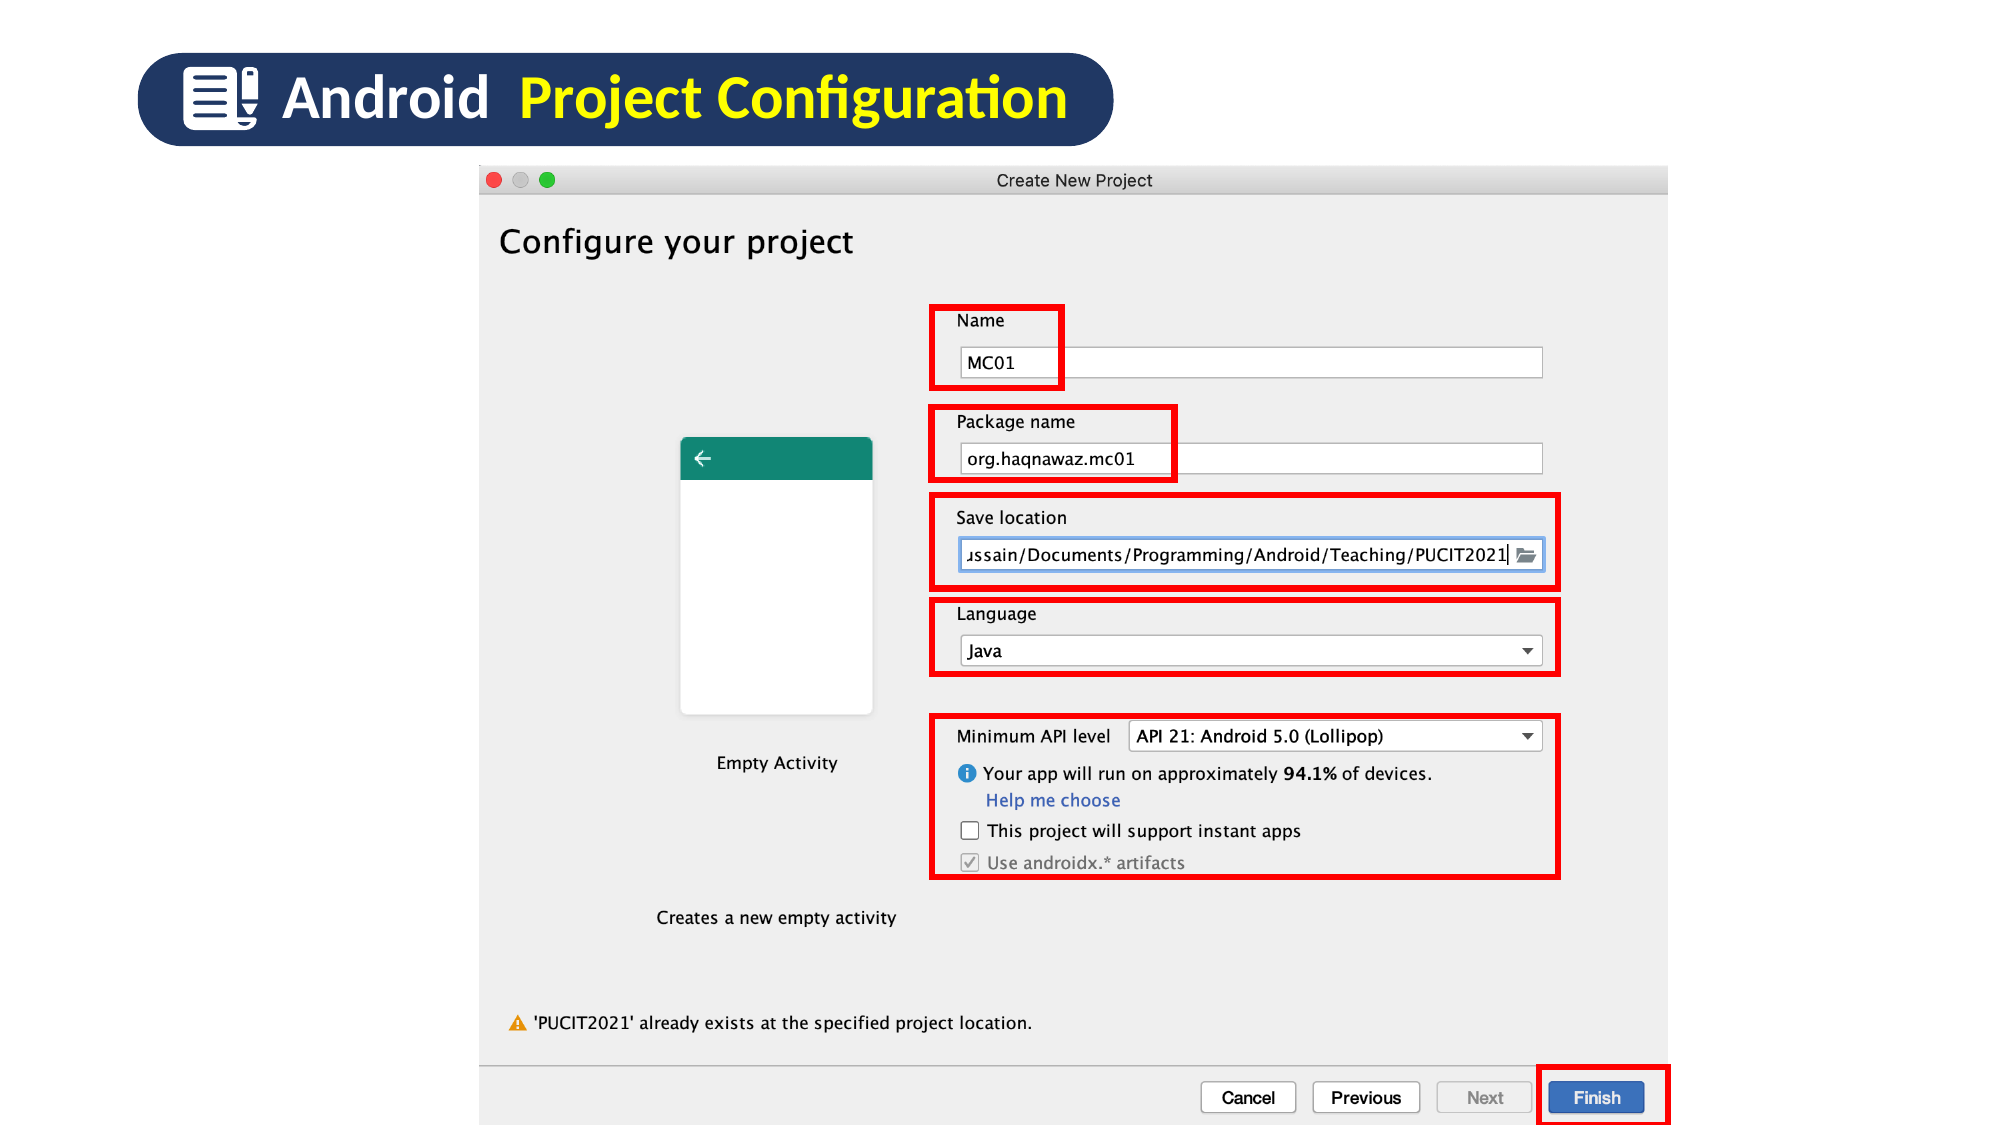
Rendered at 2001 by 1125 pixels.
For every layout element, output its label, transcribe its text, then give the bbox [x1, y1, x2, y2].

text_box Android Project Configuration [267, 48, 1114, 139]
text_box [136, 51, 1096, 148]
picture [479, 165, 1668, 1125]
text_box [183, 66, 259, 131]
